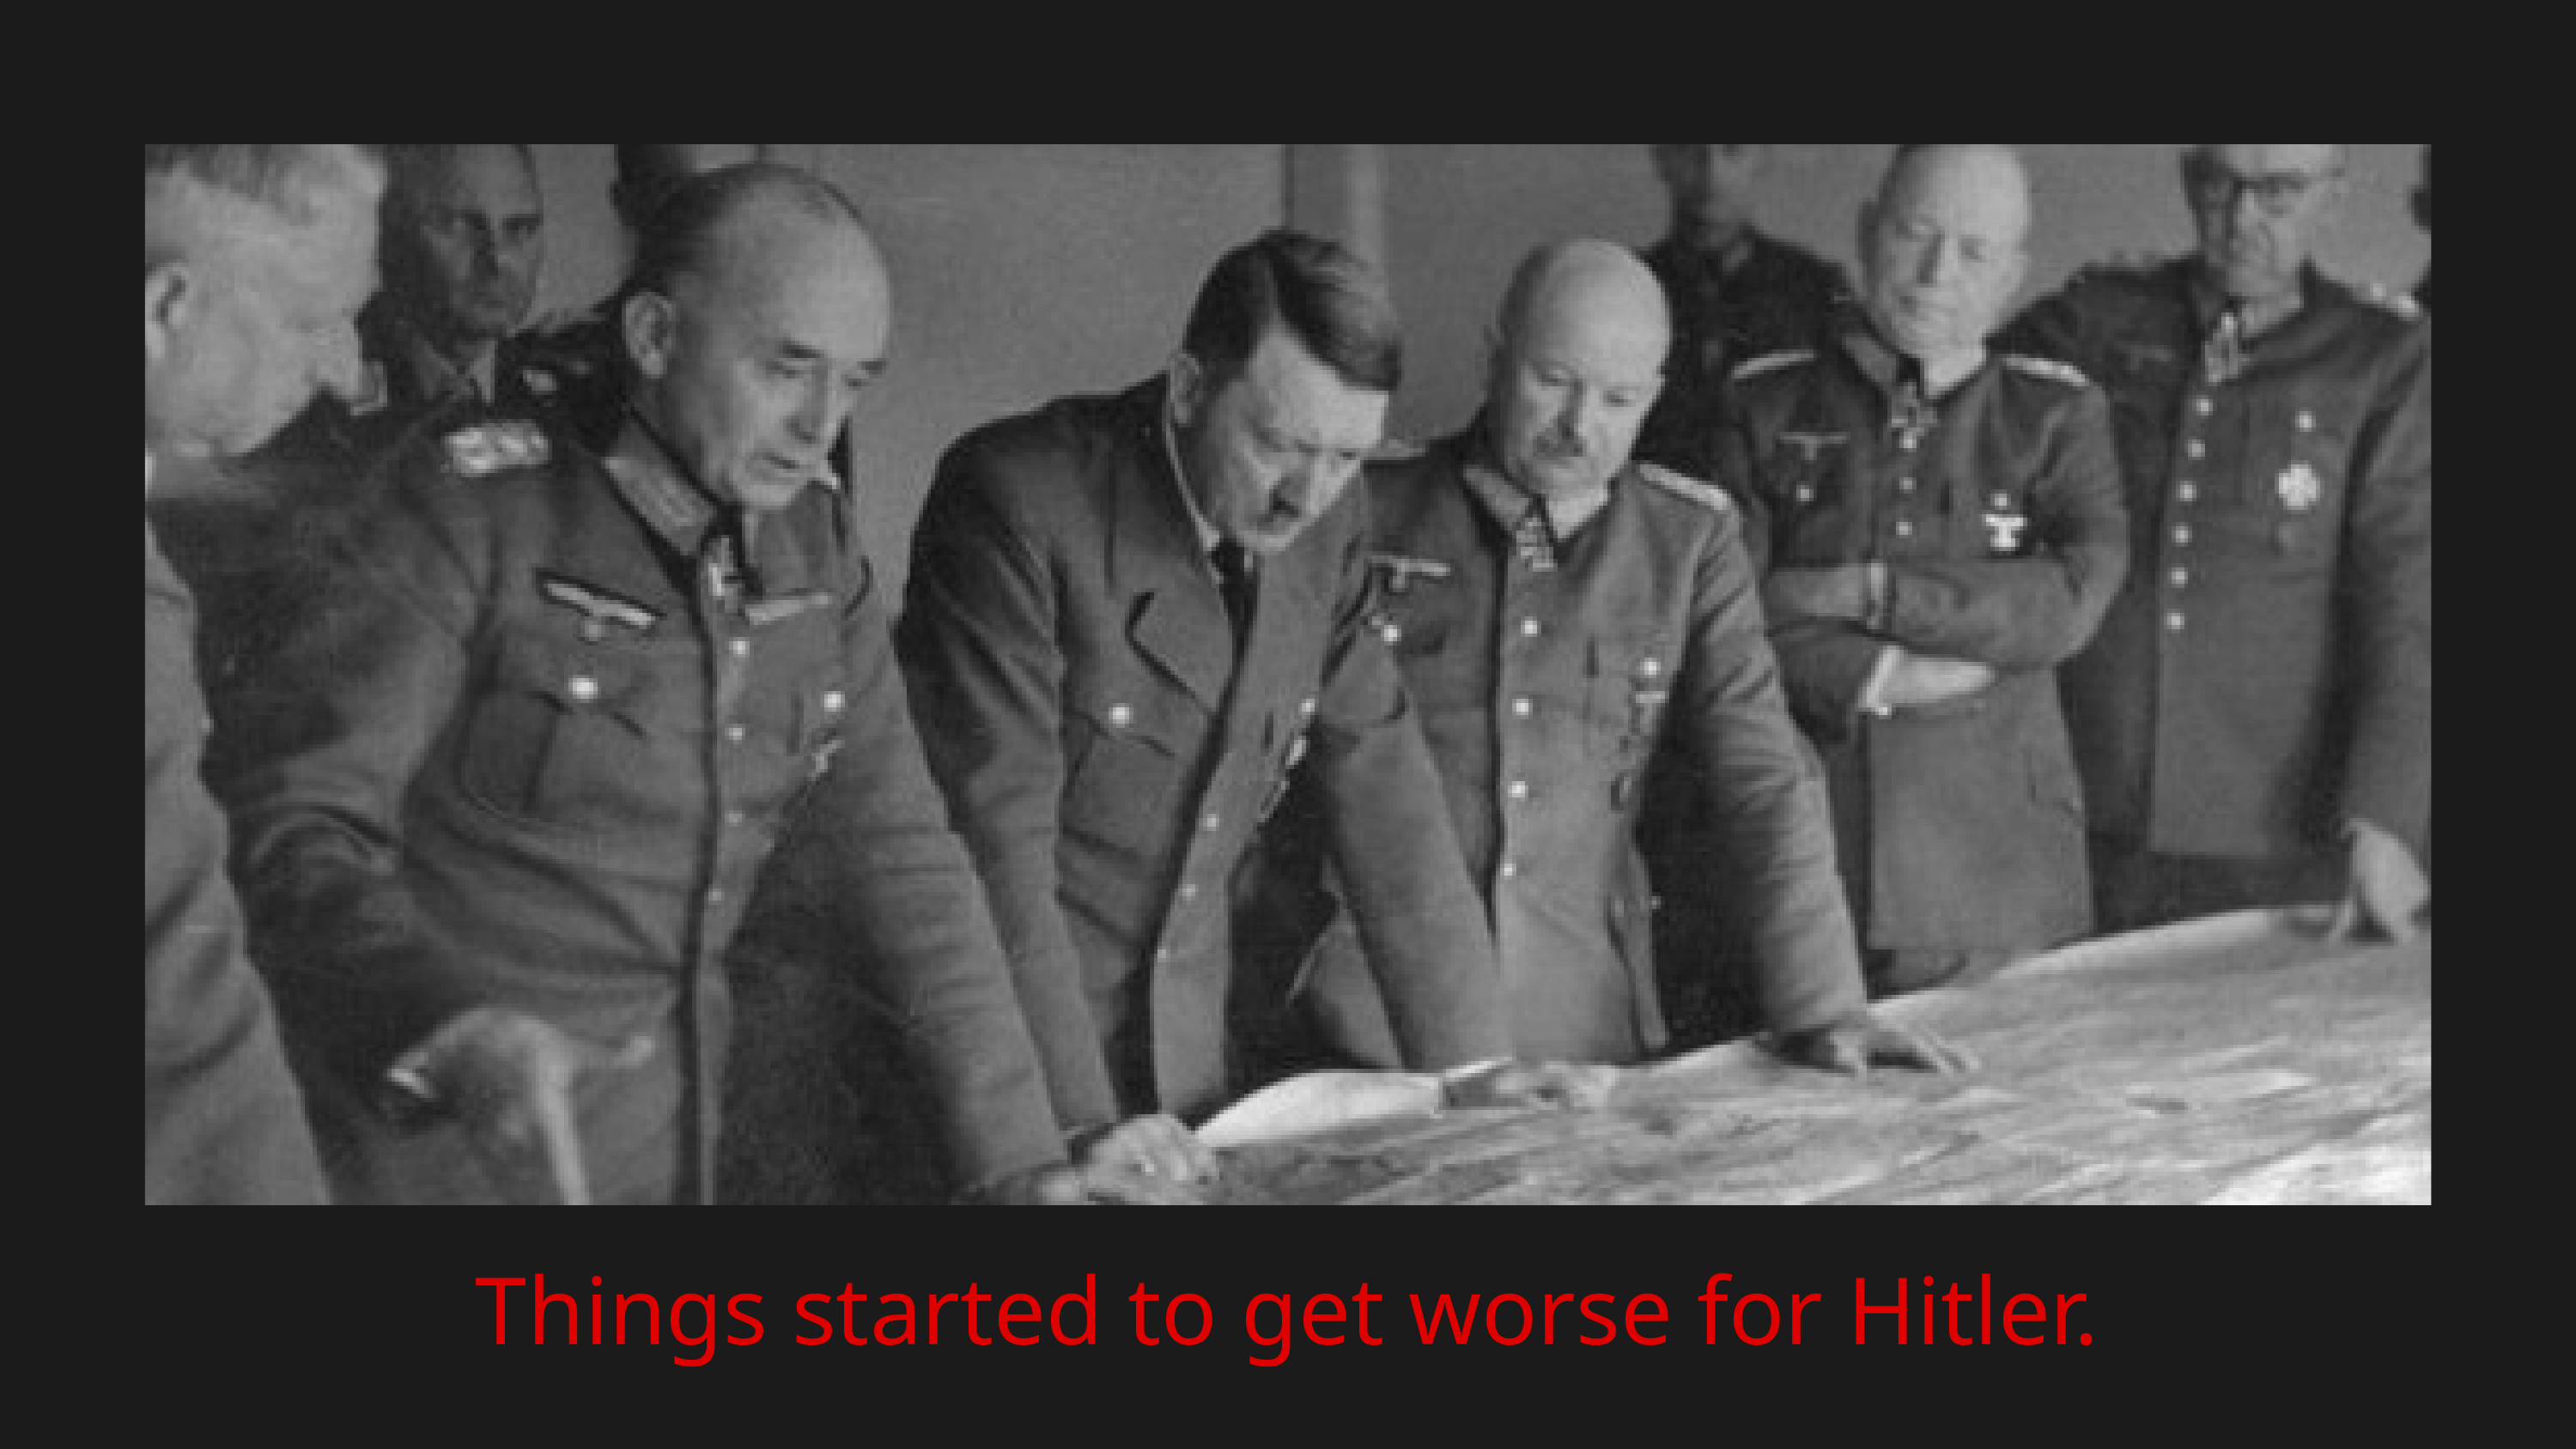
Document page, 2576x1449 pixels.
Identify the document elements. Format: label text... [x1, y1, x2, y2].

text_box Things started to get worse for Hitler. [292, 1233, 2284, 1363]
text_box [144, 144, 2432, 1205]
